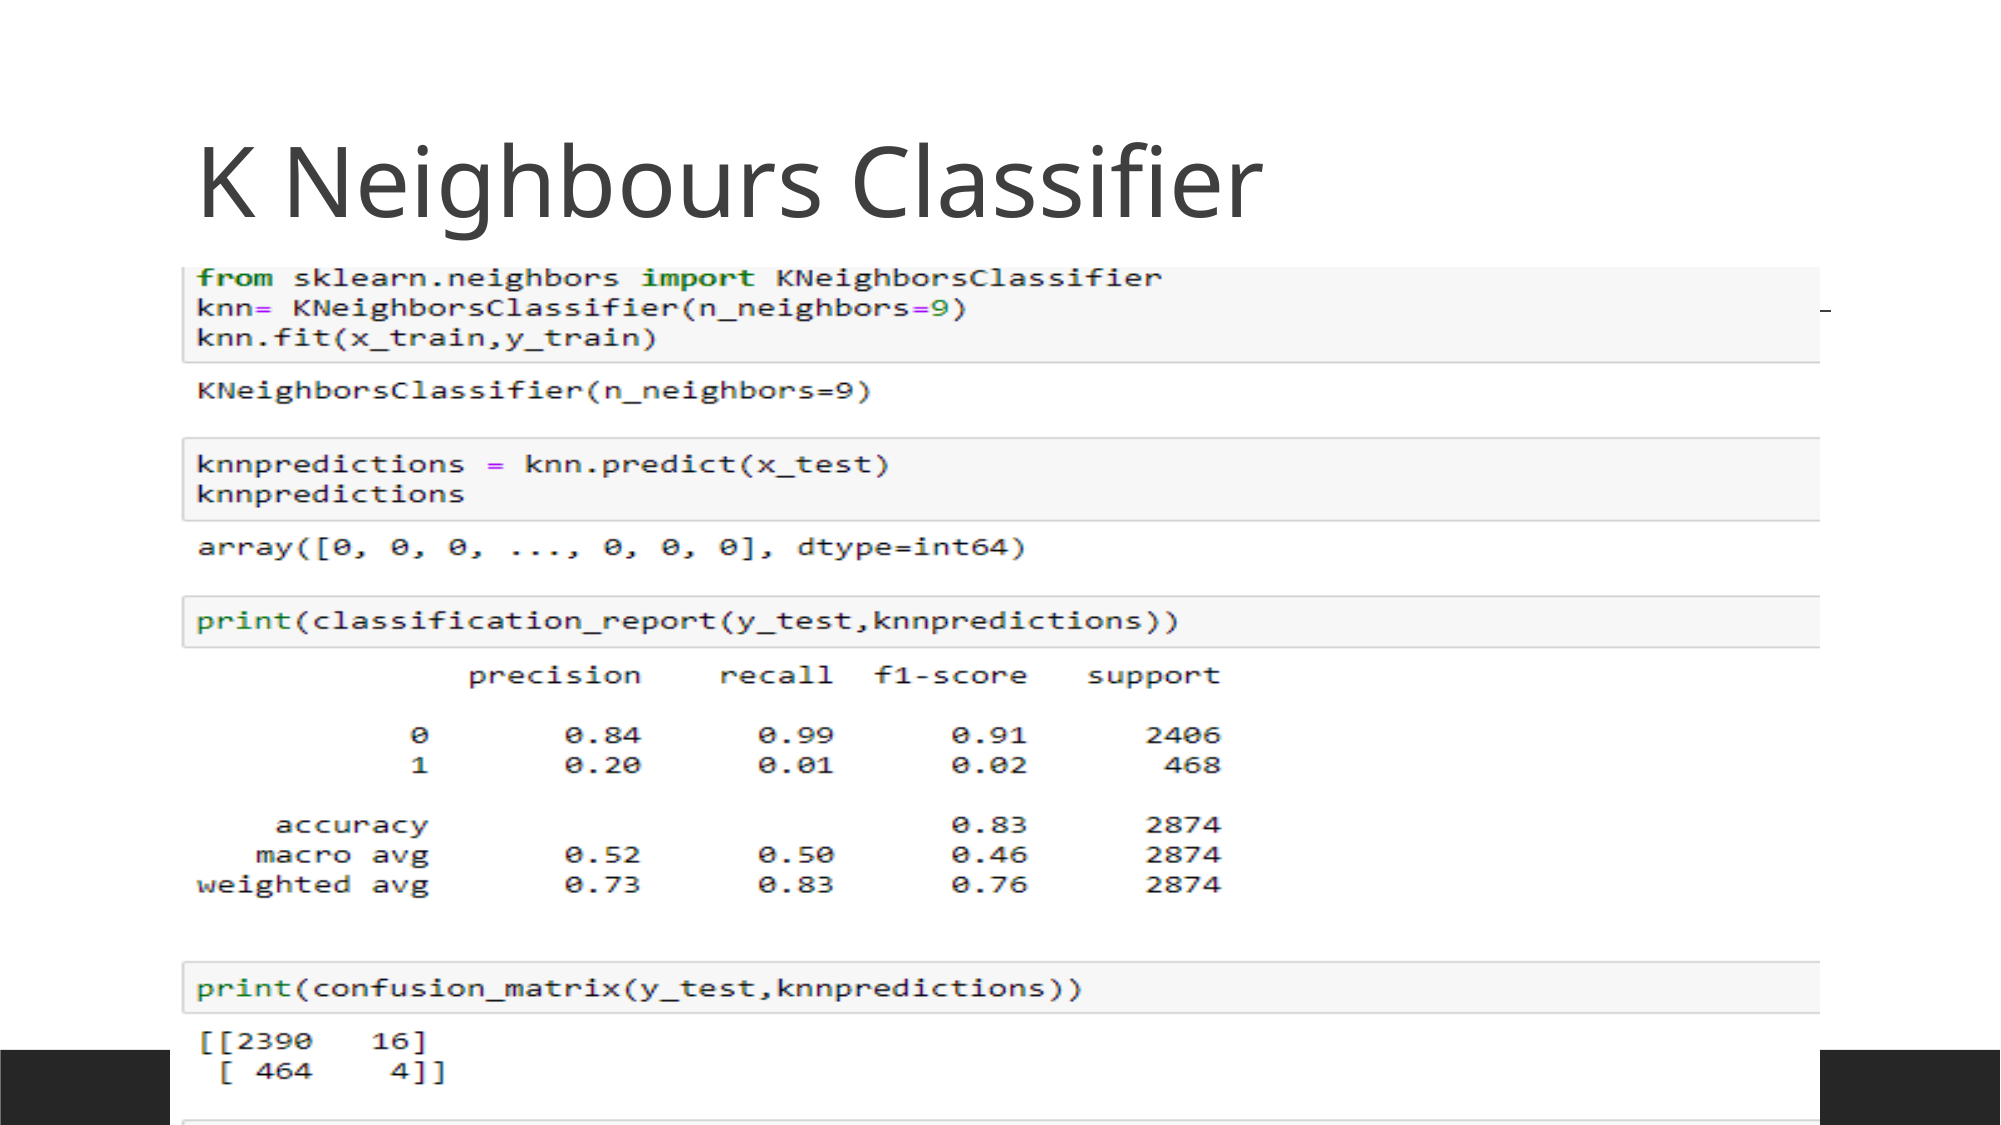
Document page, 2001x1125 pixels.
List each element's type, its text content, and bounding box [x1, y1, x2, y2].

picture [169, 266, 1821, 1125]
title K Neighbours Classifier [180, 47, 1830, 247]
